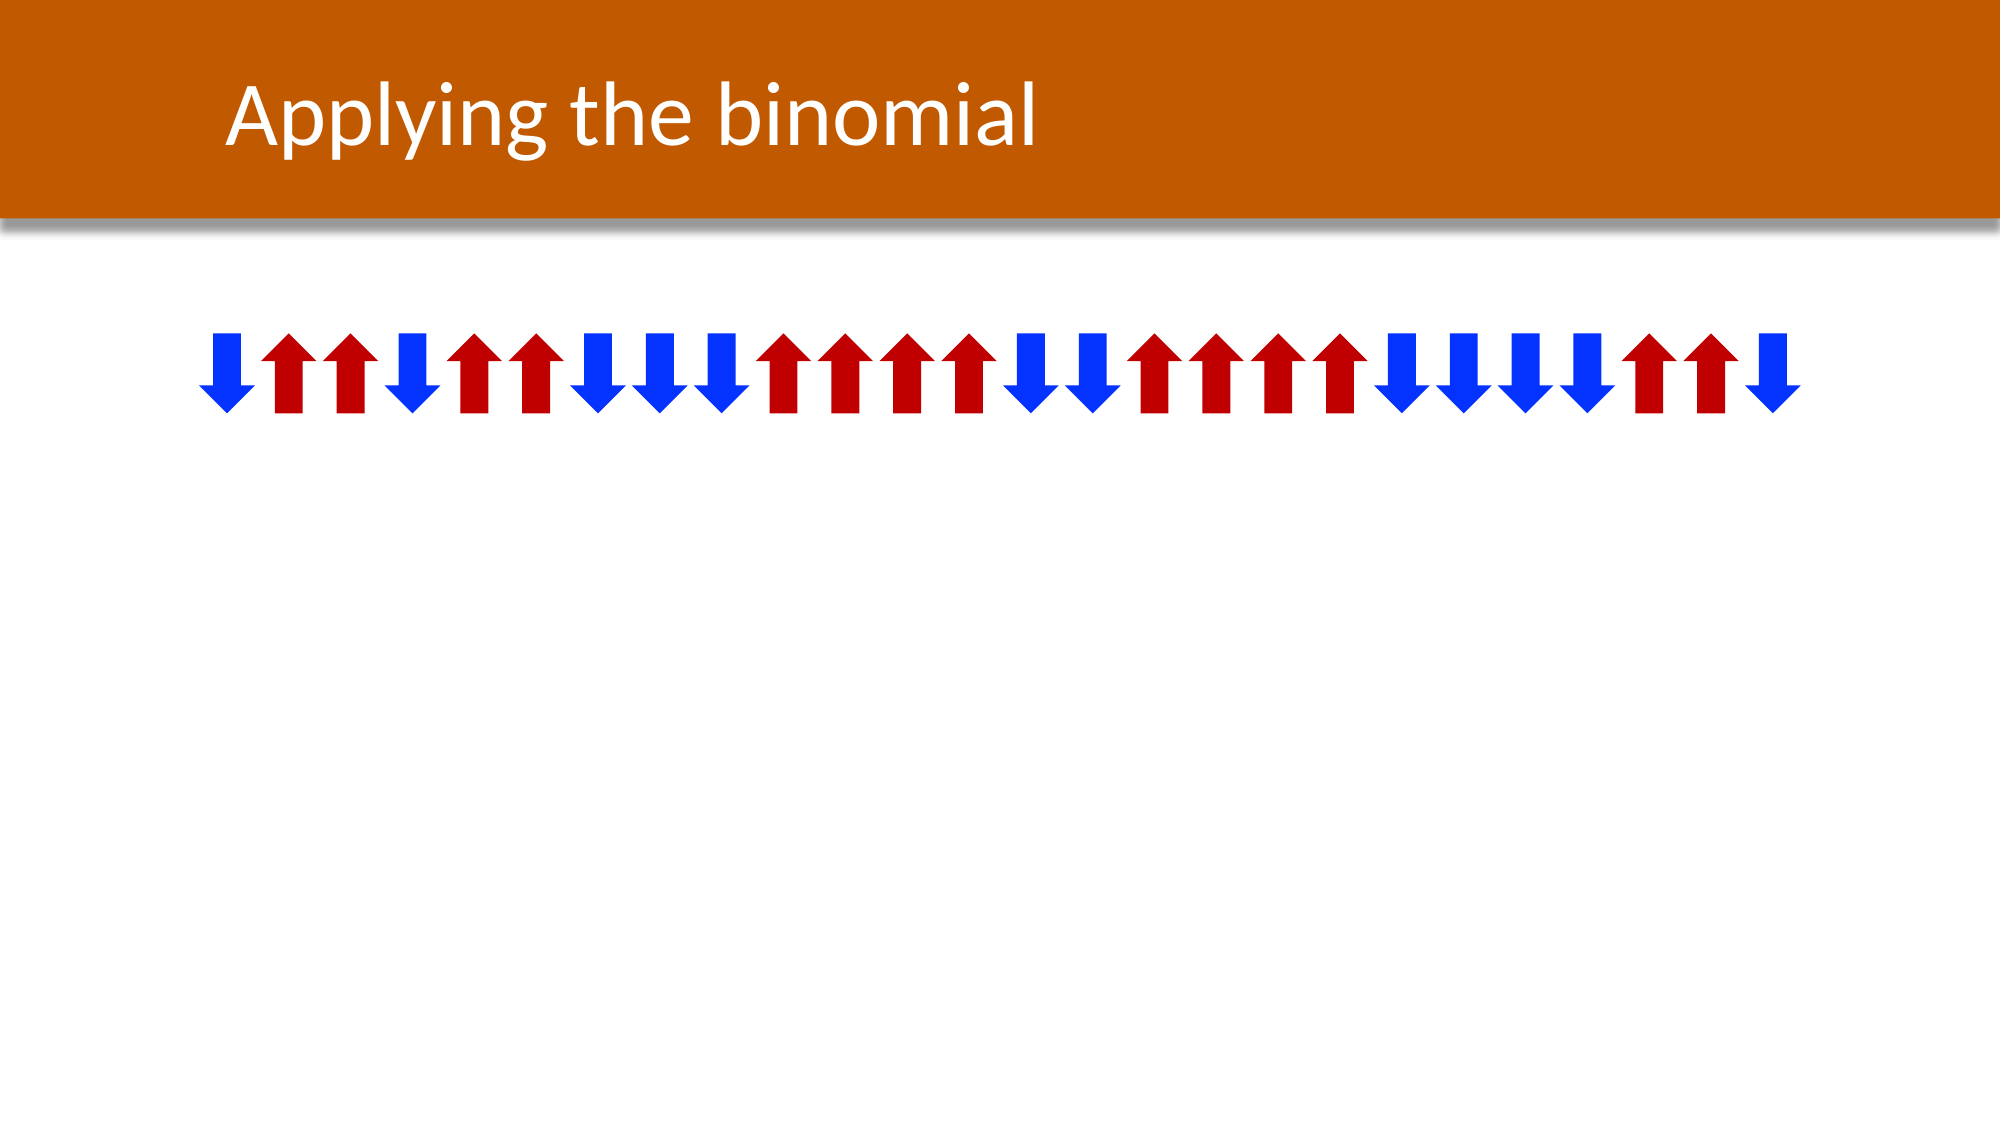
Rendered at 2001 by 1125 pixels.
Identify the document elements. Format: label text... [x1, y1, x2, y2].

text_box Applying the binomial [210, 17, 2000, 201]
text_box [0, 0, 2000, 219]
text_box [199, 333, 1801, 414]
